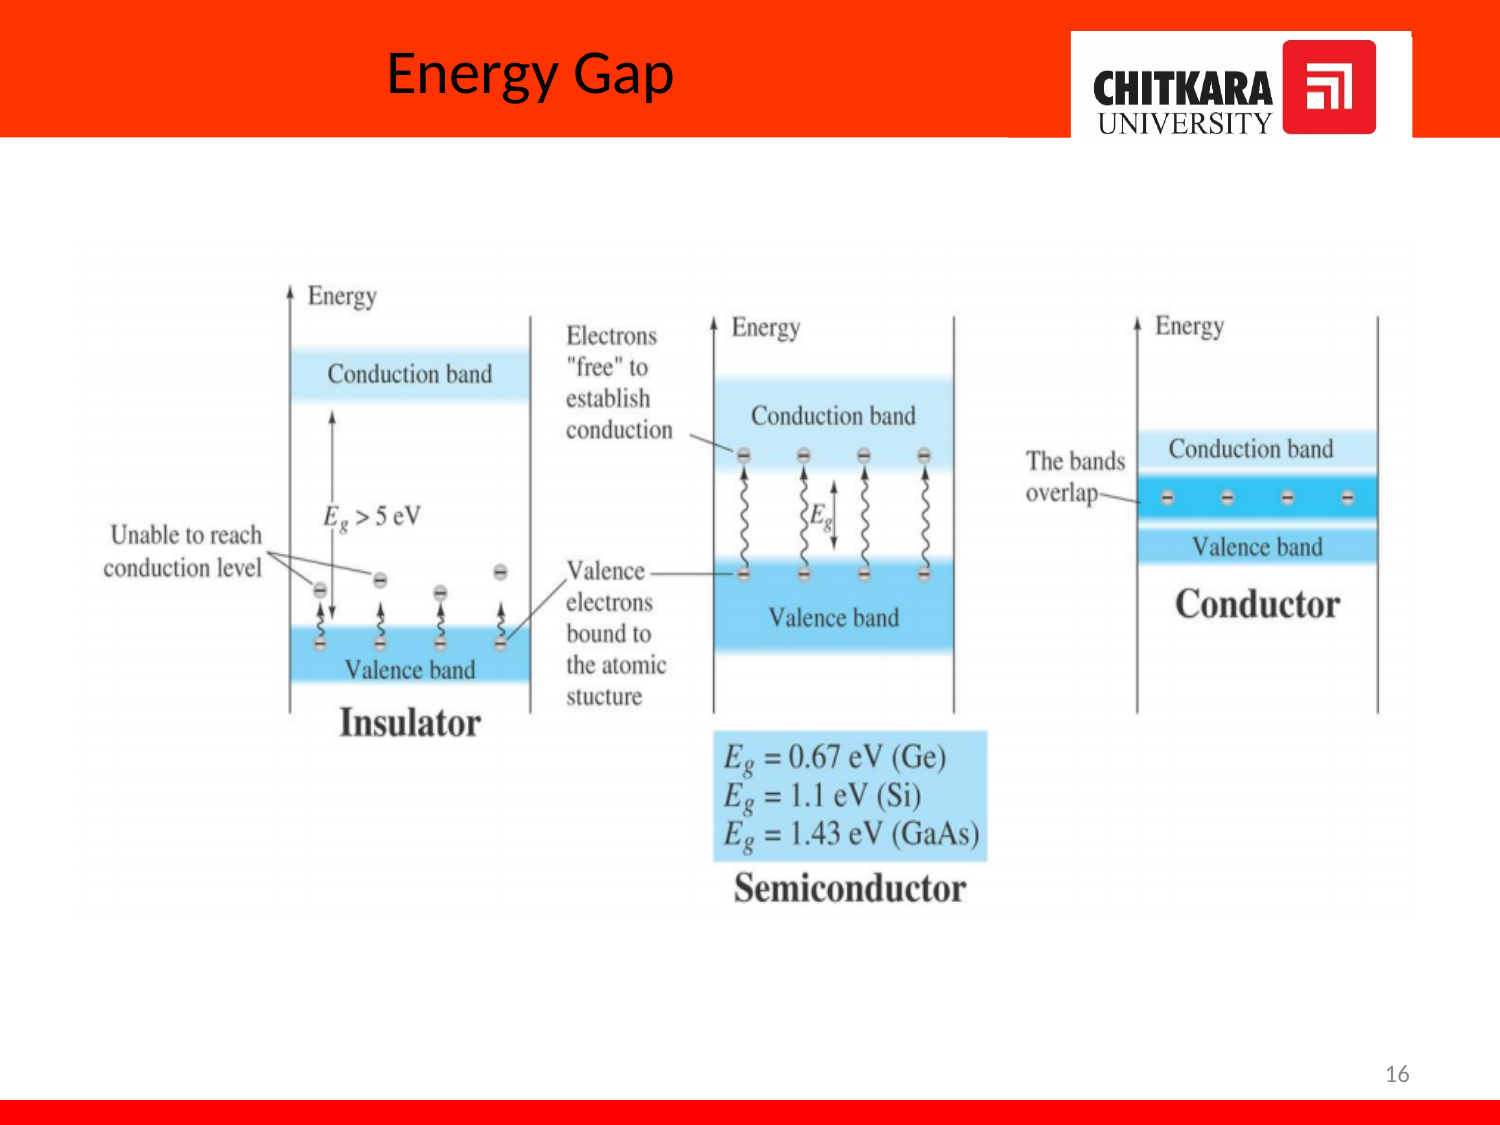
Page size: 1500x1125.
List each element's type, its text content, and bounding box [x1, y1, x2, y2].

slide_number 16 [1074, 1042, 1425, 1103]
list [74, 175, 1426, 919]
title Energy Gap [0, 0, 1063, 138]
picture [1074, 37, 1391, 138]
